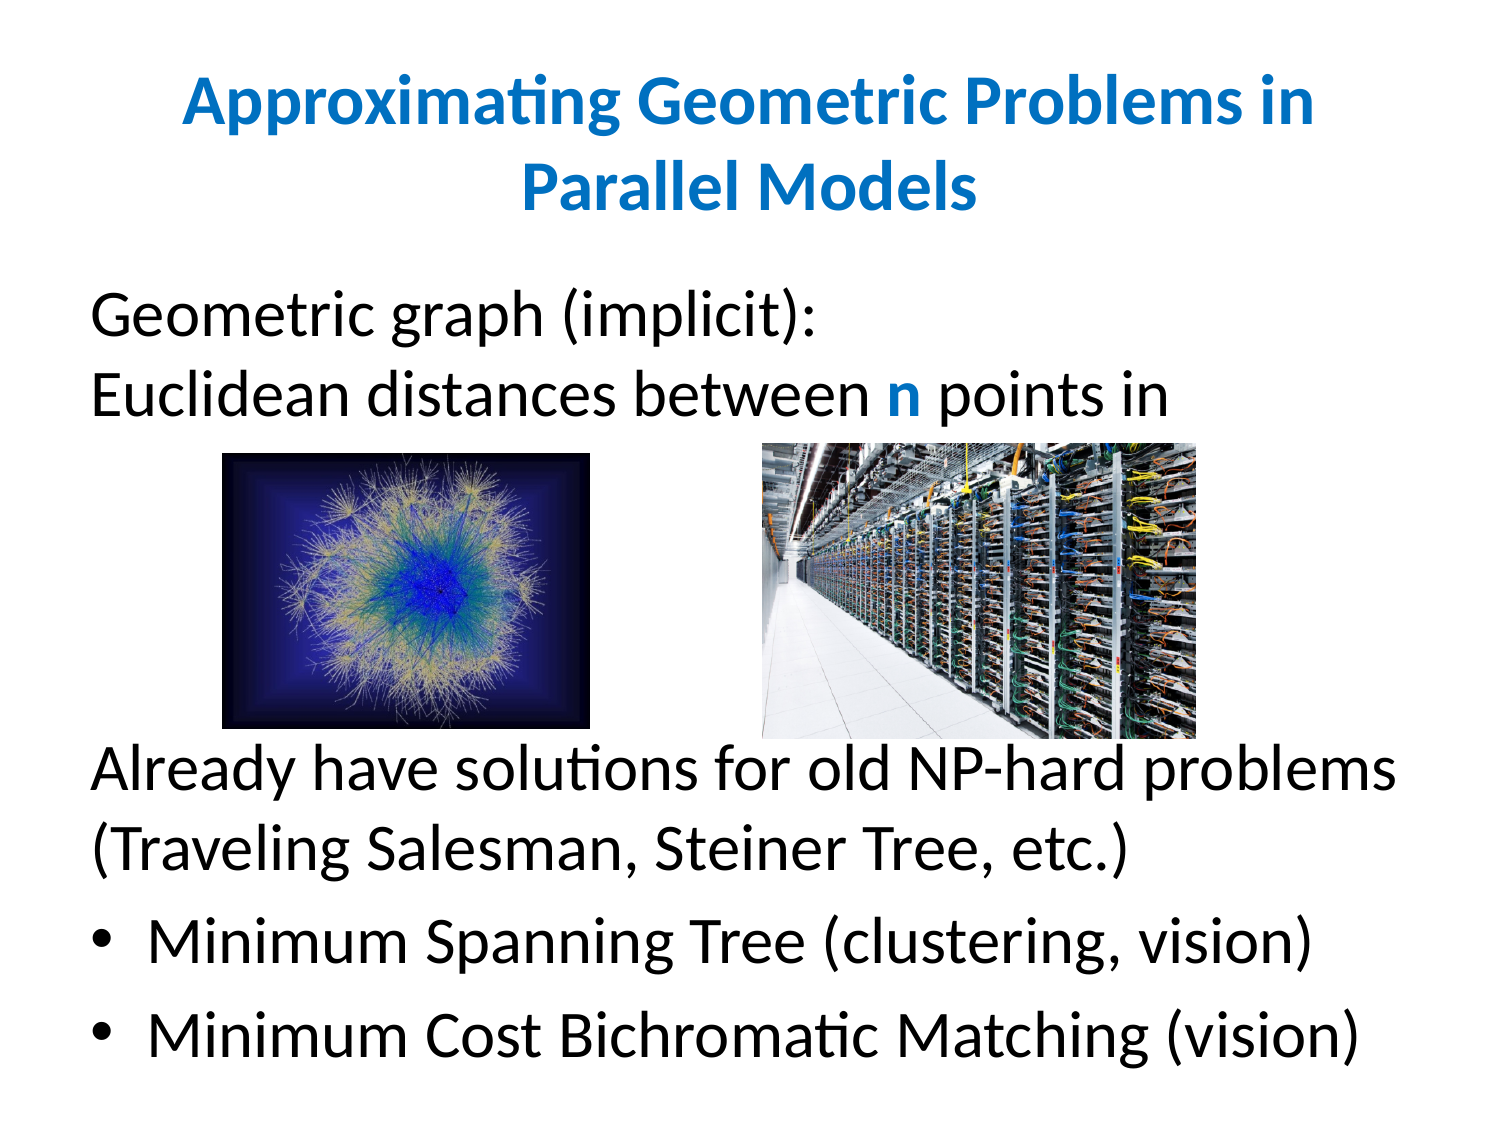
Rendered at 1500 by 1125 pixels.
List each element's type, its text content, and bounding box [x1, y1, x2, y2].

title Approximating Geometric Problems in Parallel Models [75, 45, 1425, 233]
picture [222, 453, 590, 730]
picture [762, 443, 1196, 740]
